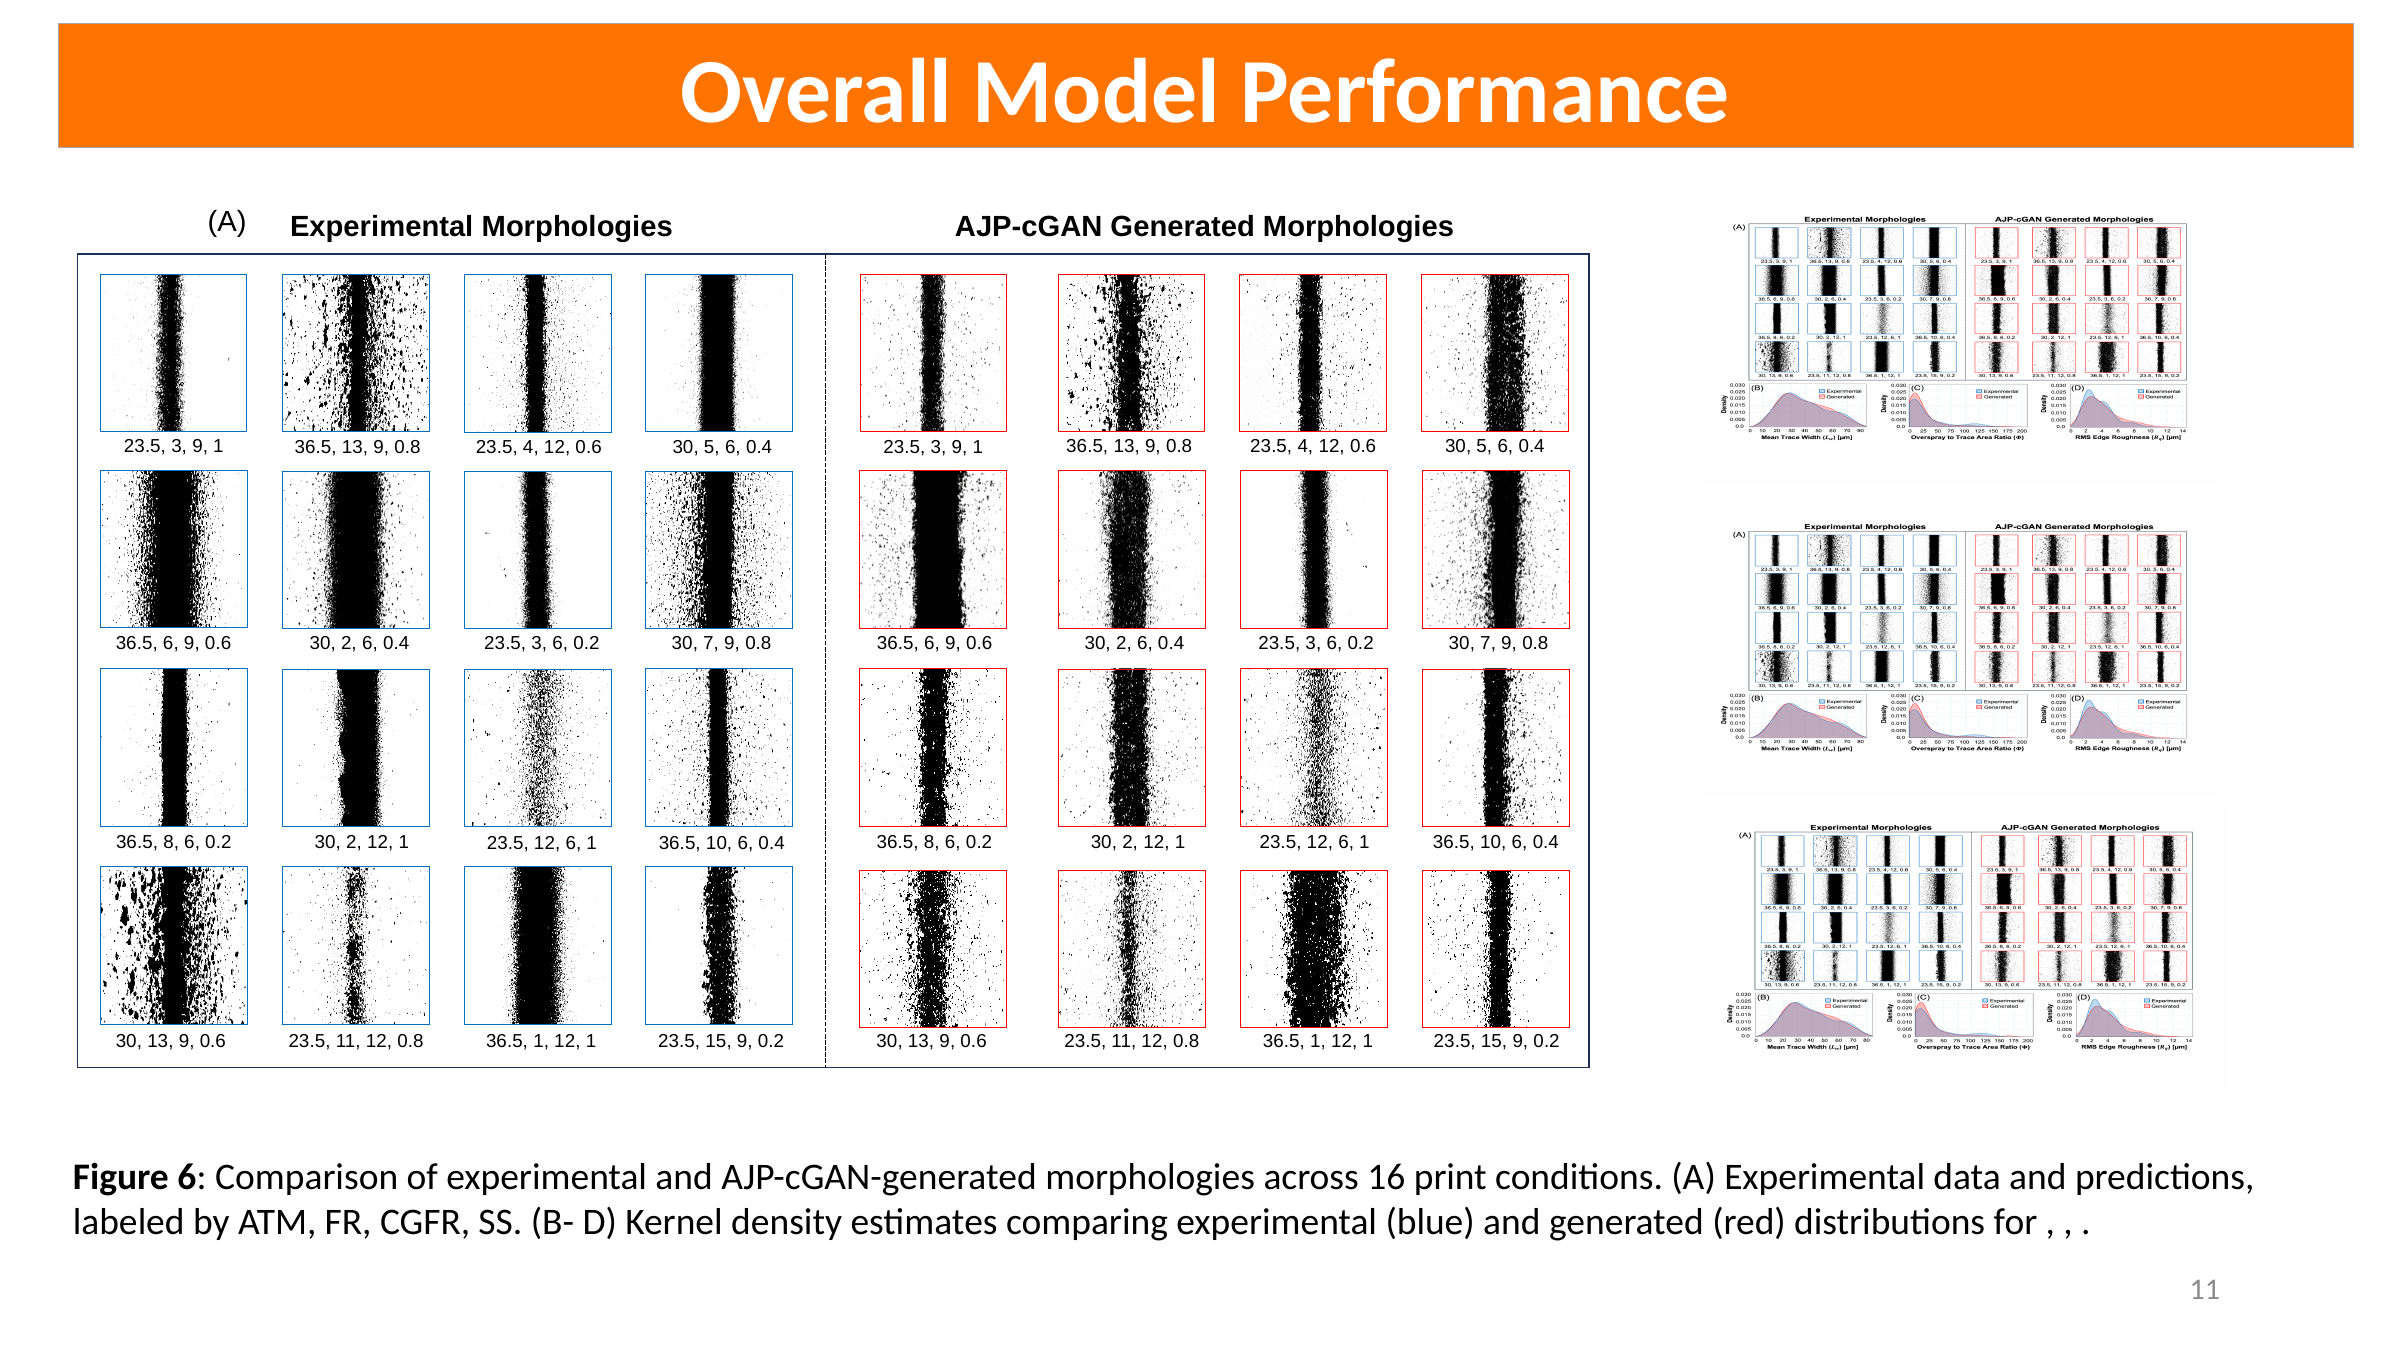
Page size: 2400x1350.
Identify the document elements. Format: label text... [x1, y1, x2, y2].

picture [1703, 804, 2229, 1095]
slide_number 11 [1695, 1251, 2235, 1324]
picture [1697, 196, 2223, 485]
picture [1697, 503, 2223, 797]
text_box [58, 195, 1617, 1068]
text_box Overall Model Performance [58, 23, 2354, 148]
